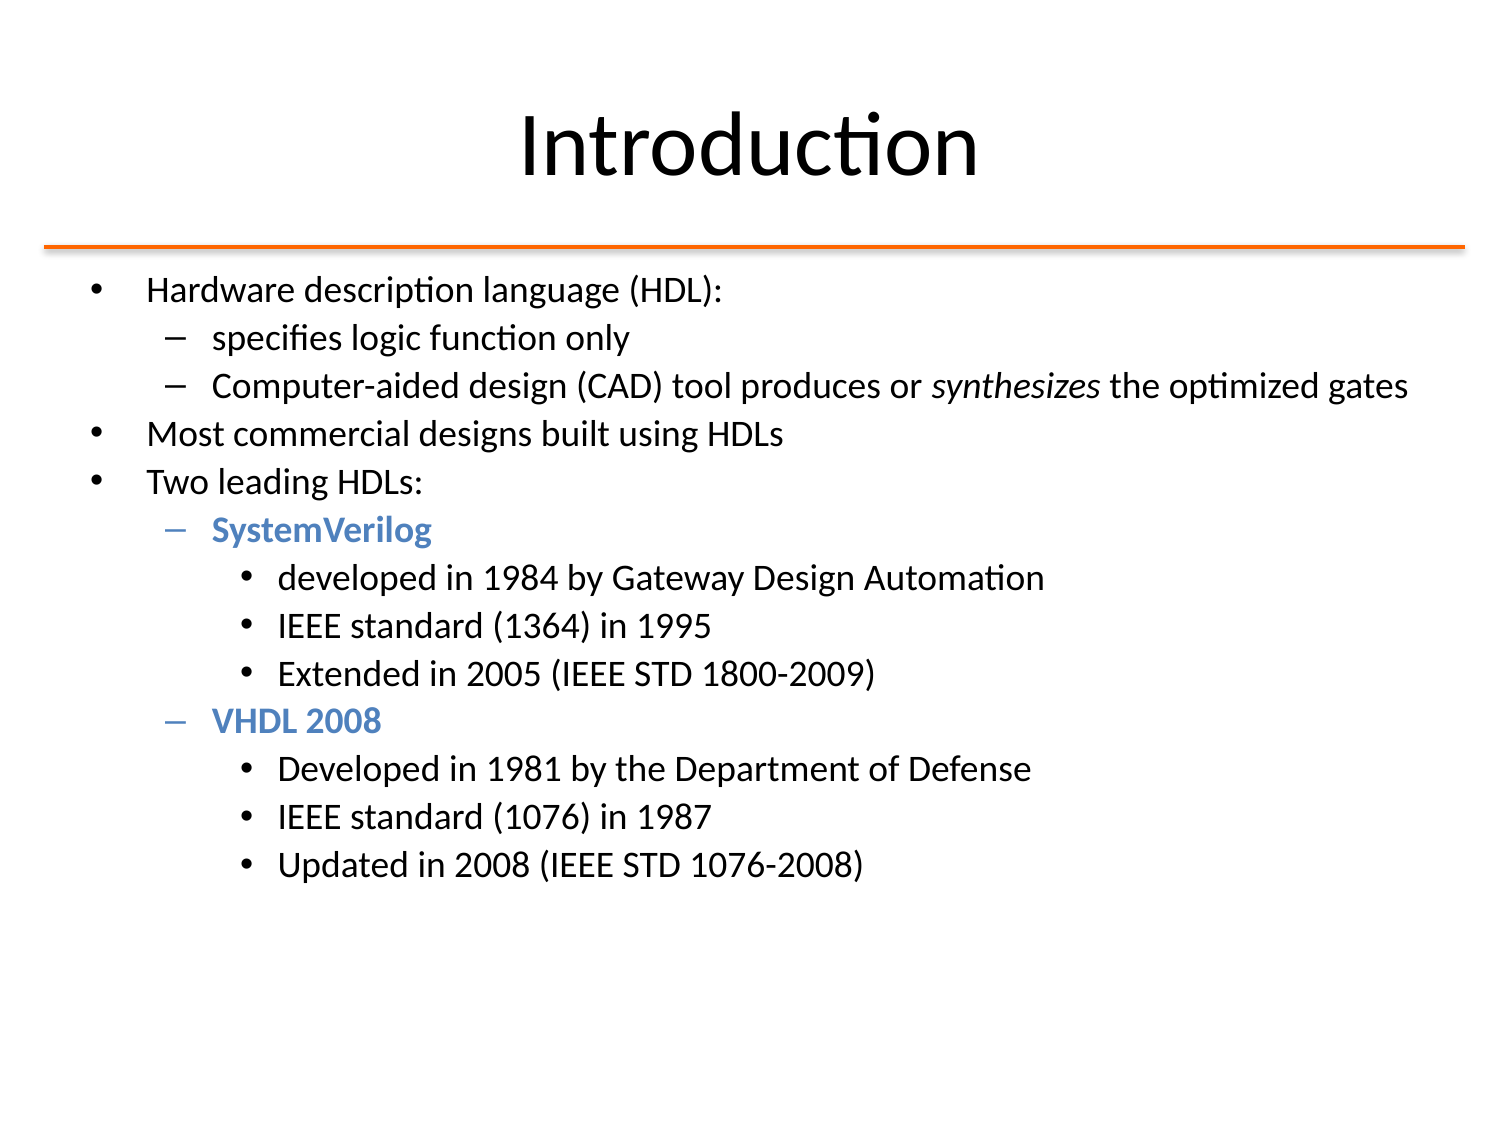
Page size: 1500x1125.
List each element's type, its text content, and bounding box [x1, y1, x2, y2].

title Introduction [75, 45, 1425, 233]
list Hardware description language (HDL): specifies logic function only Computer-aided design (CAD) tool produces or synthesizes the optimized gates Most commercial designs built using HDLs Two leading HDLs: SystemVerilog developed in 1984 by Gateway Design Automation IEEE standard (1364) in 1995 Extended in 2005 (IEEE STD 1800-2009) VHDL 2008 Developed in 1981 by the Department of Defense IEEE standard (1076) in 1987 Updated in 2008 (IEEE STD 1076-2008) [75, 262, 1425, 1005]
